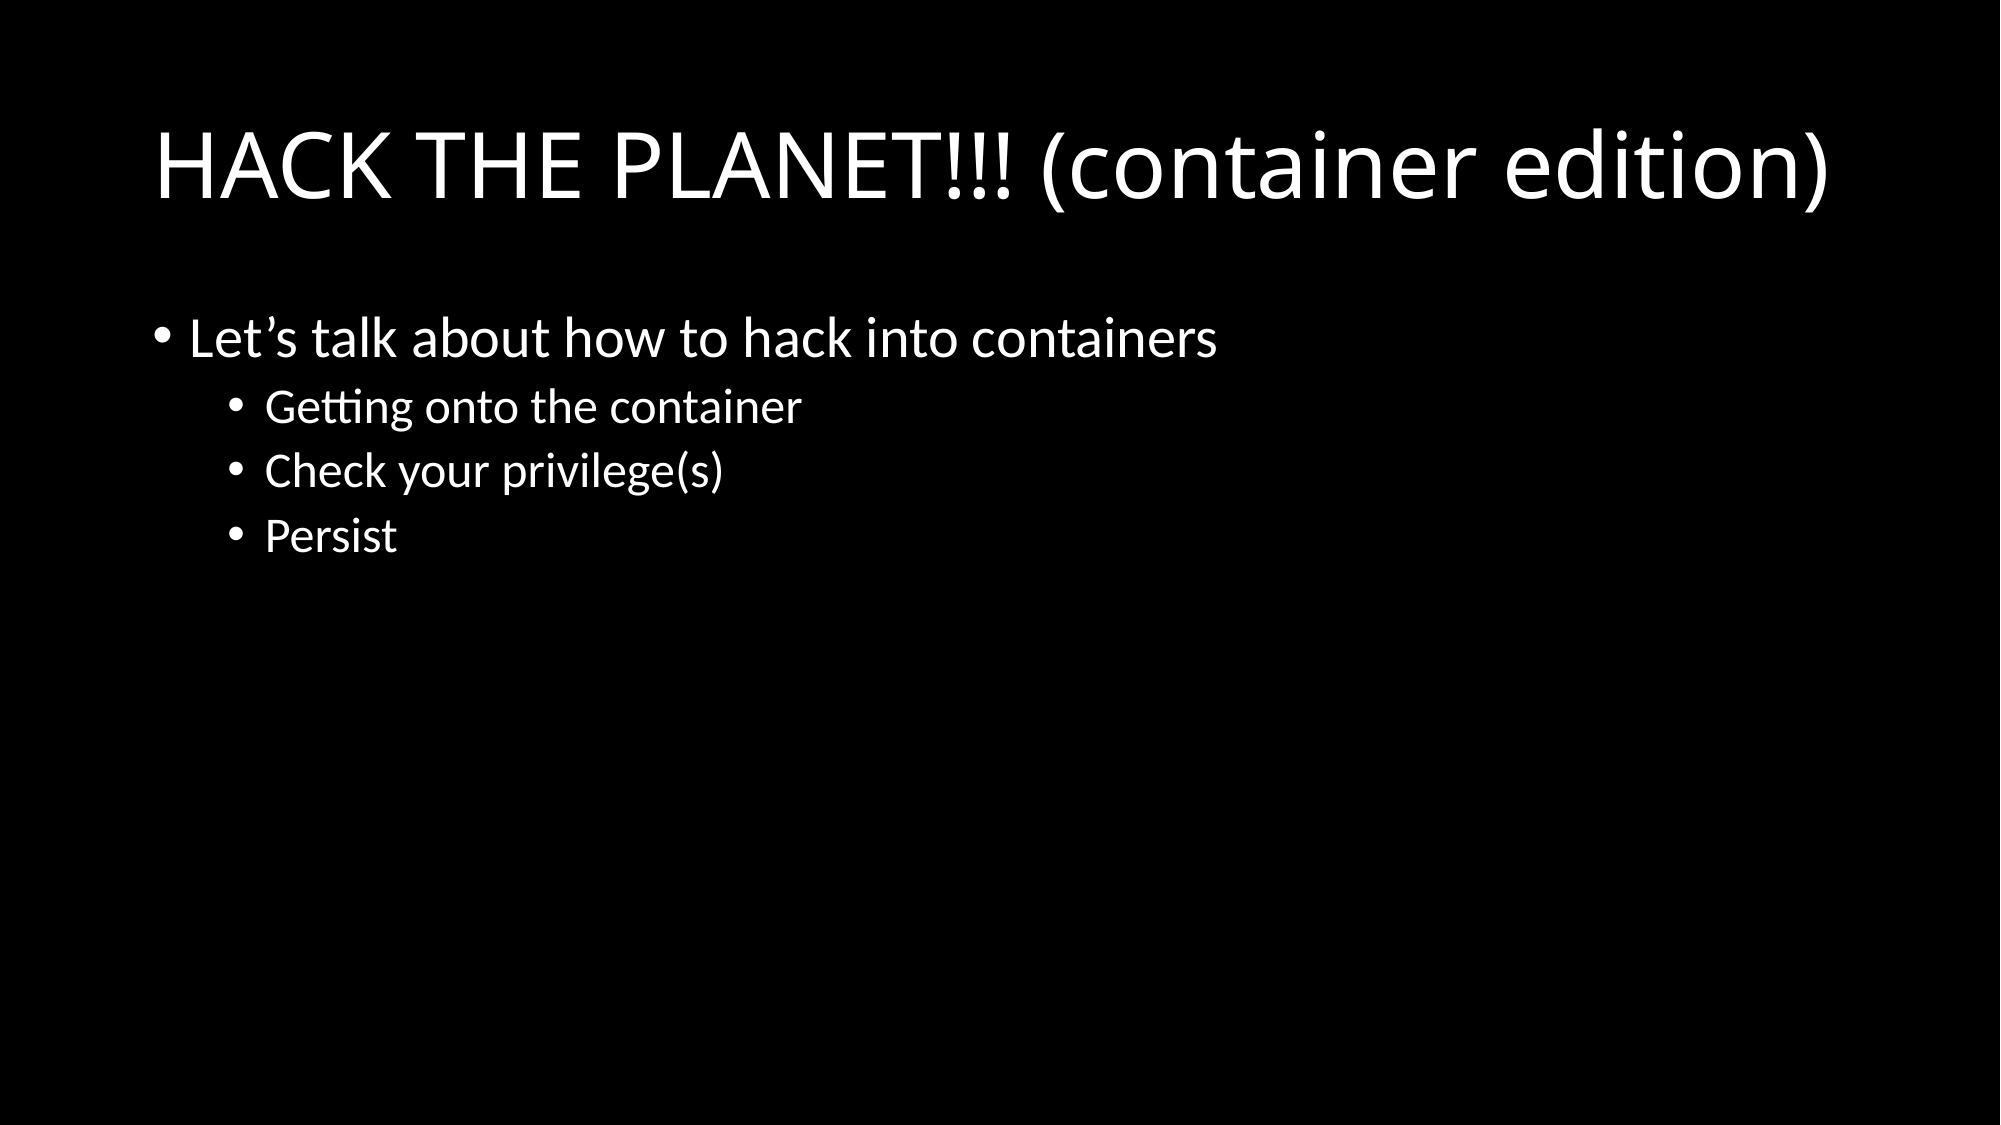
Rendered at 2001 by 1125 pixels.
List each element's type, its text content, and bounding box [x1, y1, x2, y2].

list Let’s talk about how to hack into containers Getting onto the container Check your privilege(s) Persist [137, 299, 1863, 1014]
title HACK THE PLANET!!! (container edition) [137, 59, 1863, 278]
